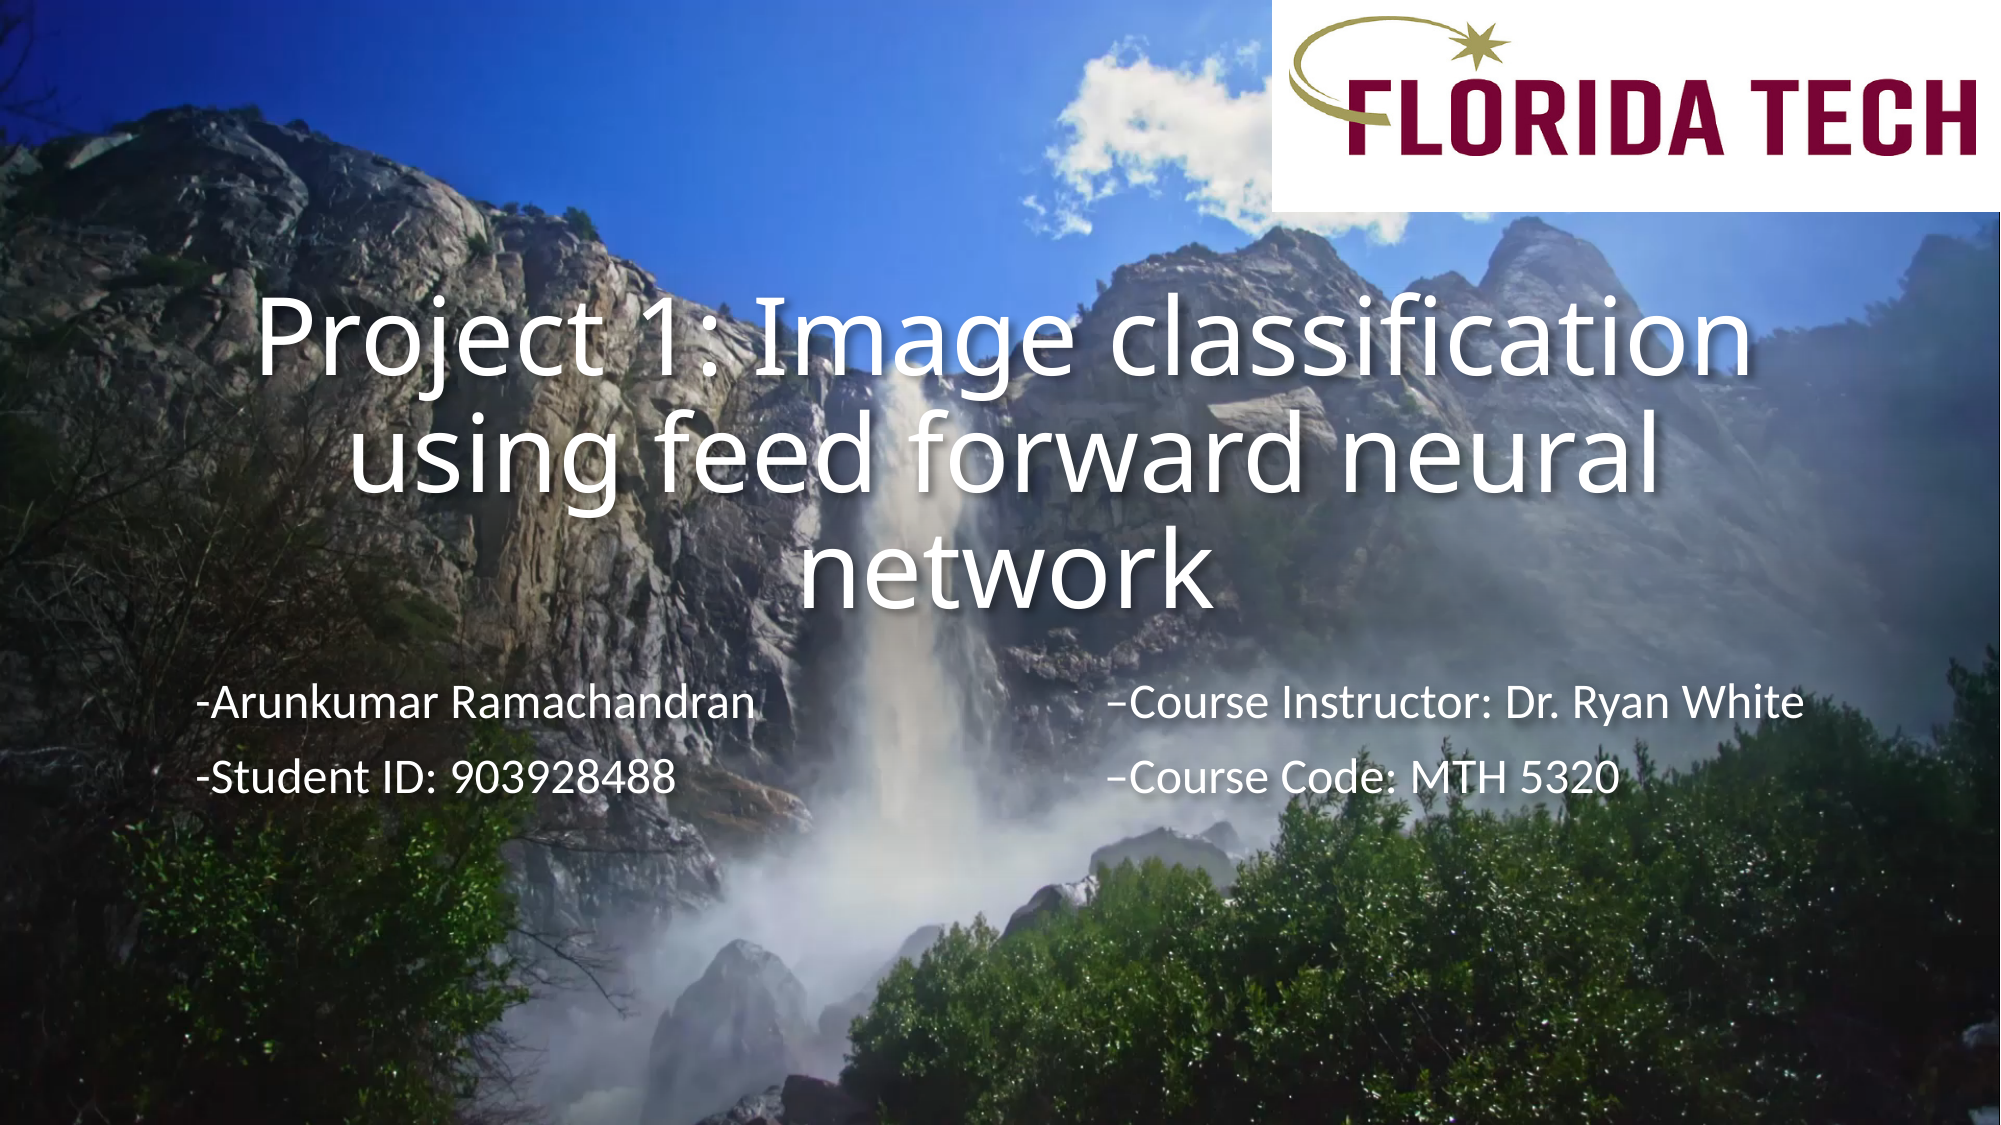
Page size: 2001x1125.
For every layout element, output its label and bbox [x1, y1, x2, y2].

text_box [0, 0, 2000, 1125]
picture [1272, 0, 2000, 212]
